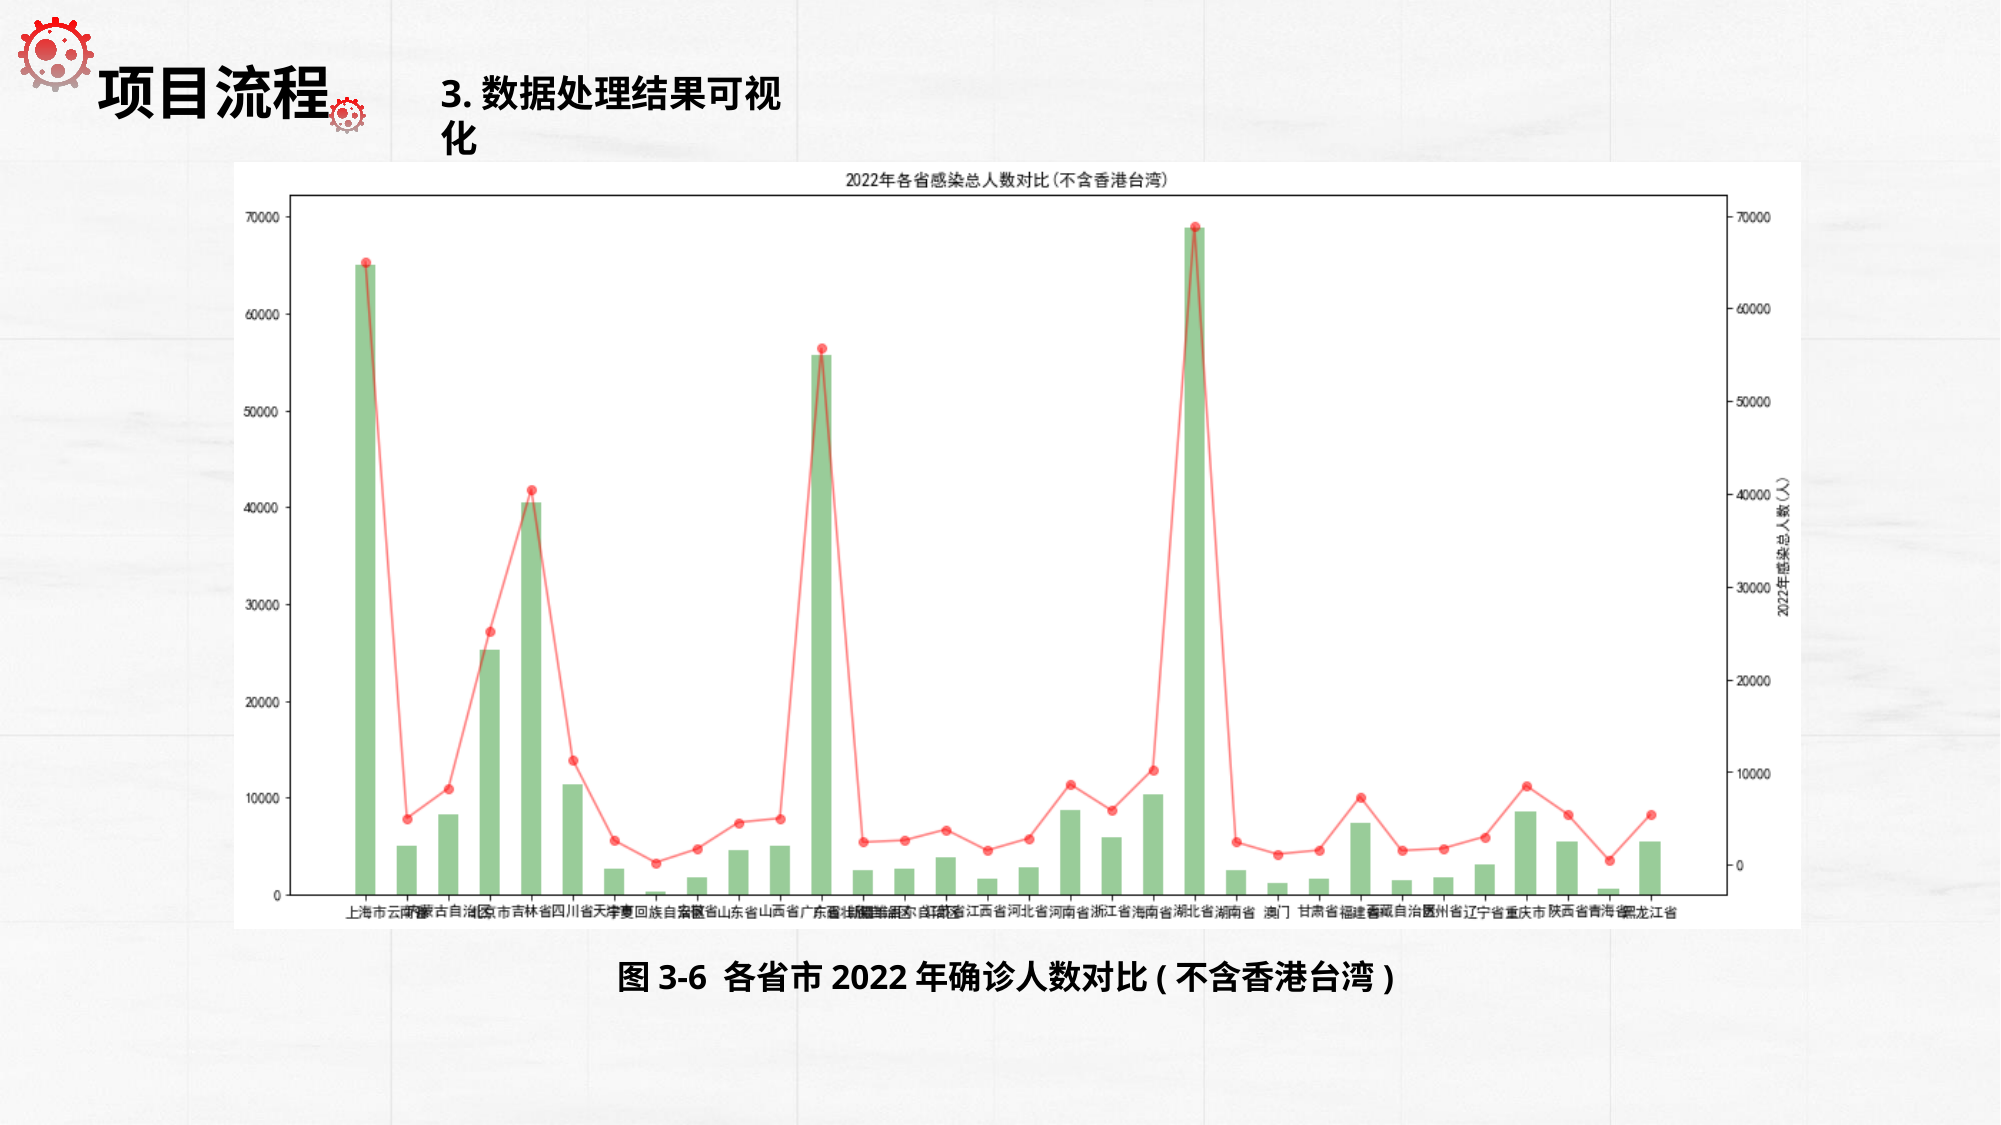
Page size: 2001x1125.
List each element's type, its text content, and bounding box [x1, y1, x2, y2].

text_box 图3-6 各省市2022年确诊人数对比(不含香港台湾) [483, 929, 1484, 1004]
text_box 项目流程 [55, 57, 376, 137]
text_box [17, 16, 94, 93]
text_box 3.数据处理结果可视化 [425, 62, 831, 162]
picture [0, 0, 2001, 1125]
